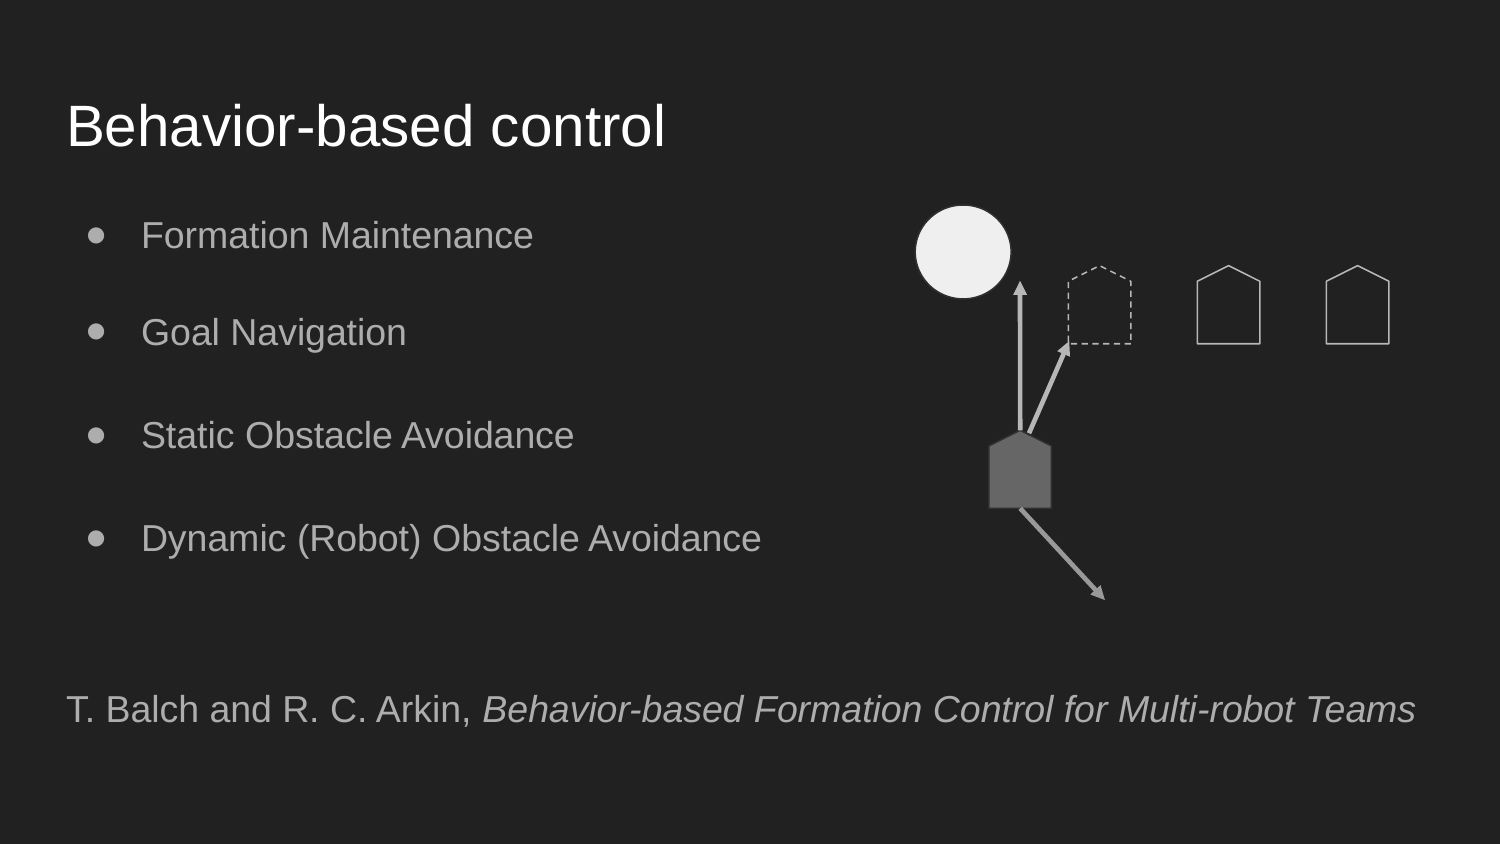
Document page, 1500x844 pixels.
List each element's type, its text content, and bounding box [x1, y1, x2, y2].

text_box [1028, 340, 1070, 434]
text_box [1019, 508, 1106, 601]
text_box [988, 432, 1052, 509]
text_box [1197, 265, 1260, 344]
text_box [1068, 265, 1131, 344]
list Formation Maintenance Goal Navigation Static Obstacle Avoidance Dynamic (Robot) Obstacle Avoidance T. Balch and R. C. Arkin, Behavior-based Formation Control for Multi-robot Teams [51, 189, 1449, 750]
text_box [915, 204, 1012, 299]
title Behavior-based control [51, 72, 1449, 167]
text_box [1326, 265, 1389, 344]
